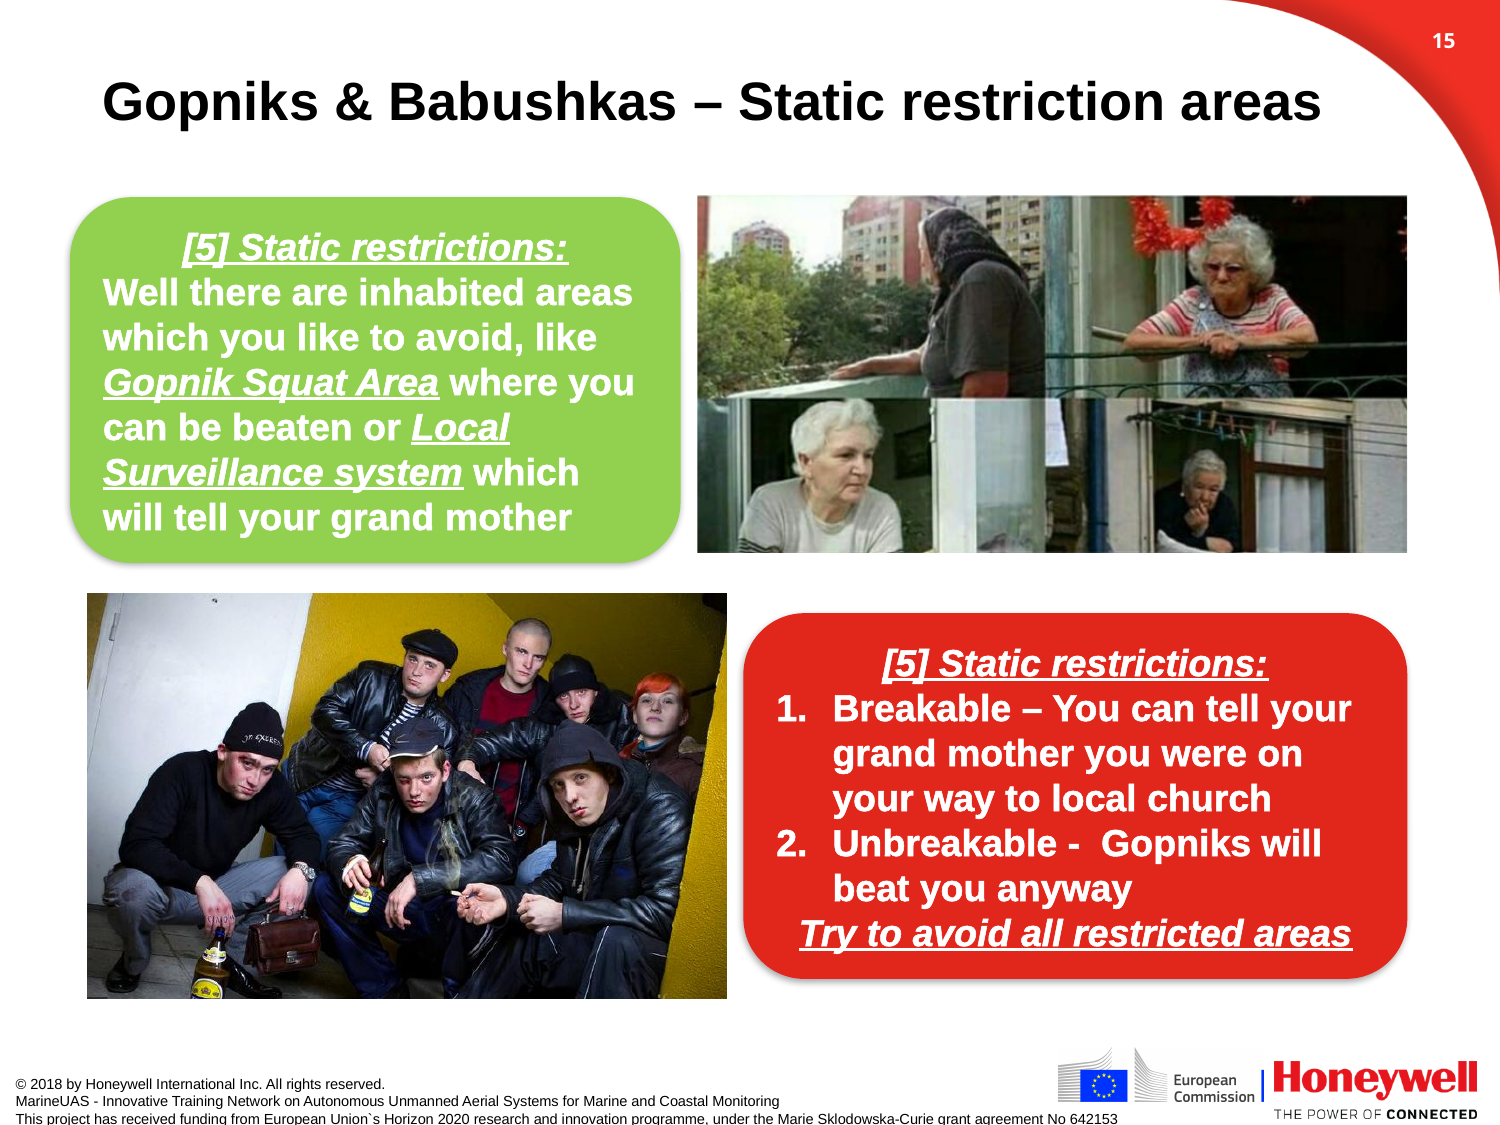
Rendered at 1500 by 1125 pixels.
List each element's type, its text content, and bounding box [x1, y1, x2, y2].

text_box [5] Static restrictions: Breakable – You can tell your grand mother you were on your way to local church Unbreakable - Gopniks will beat you anyway Try to avoid all restricted areas [743, 613, 1408, 979]
picture [1274, 1061, 1477, 1119]
picture [87, 592, 727, 1000]
text_box [5] Static restrictions: Well there are inhabited areas which you like to avoid, like Gopnik Squat Area where you can be beaten or Local Surveillance system which will tell your grand mother [70, 197, 681, 563]
title Gopniks & Babushkas – Static restriction areas [86, 58, 1347, 141]
picture [697, 0, 1500, 553]
picture [1058, 1047, 1264, 1102]
slide_number 14 [1416, 0, 1500, 83]
